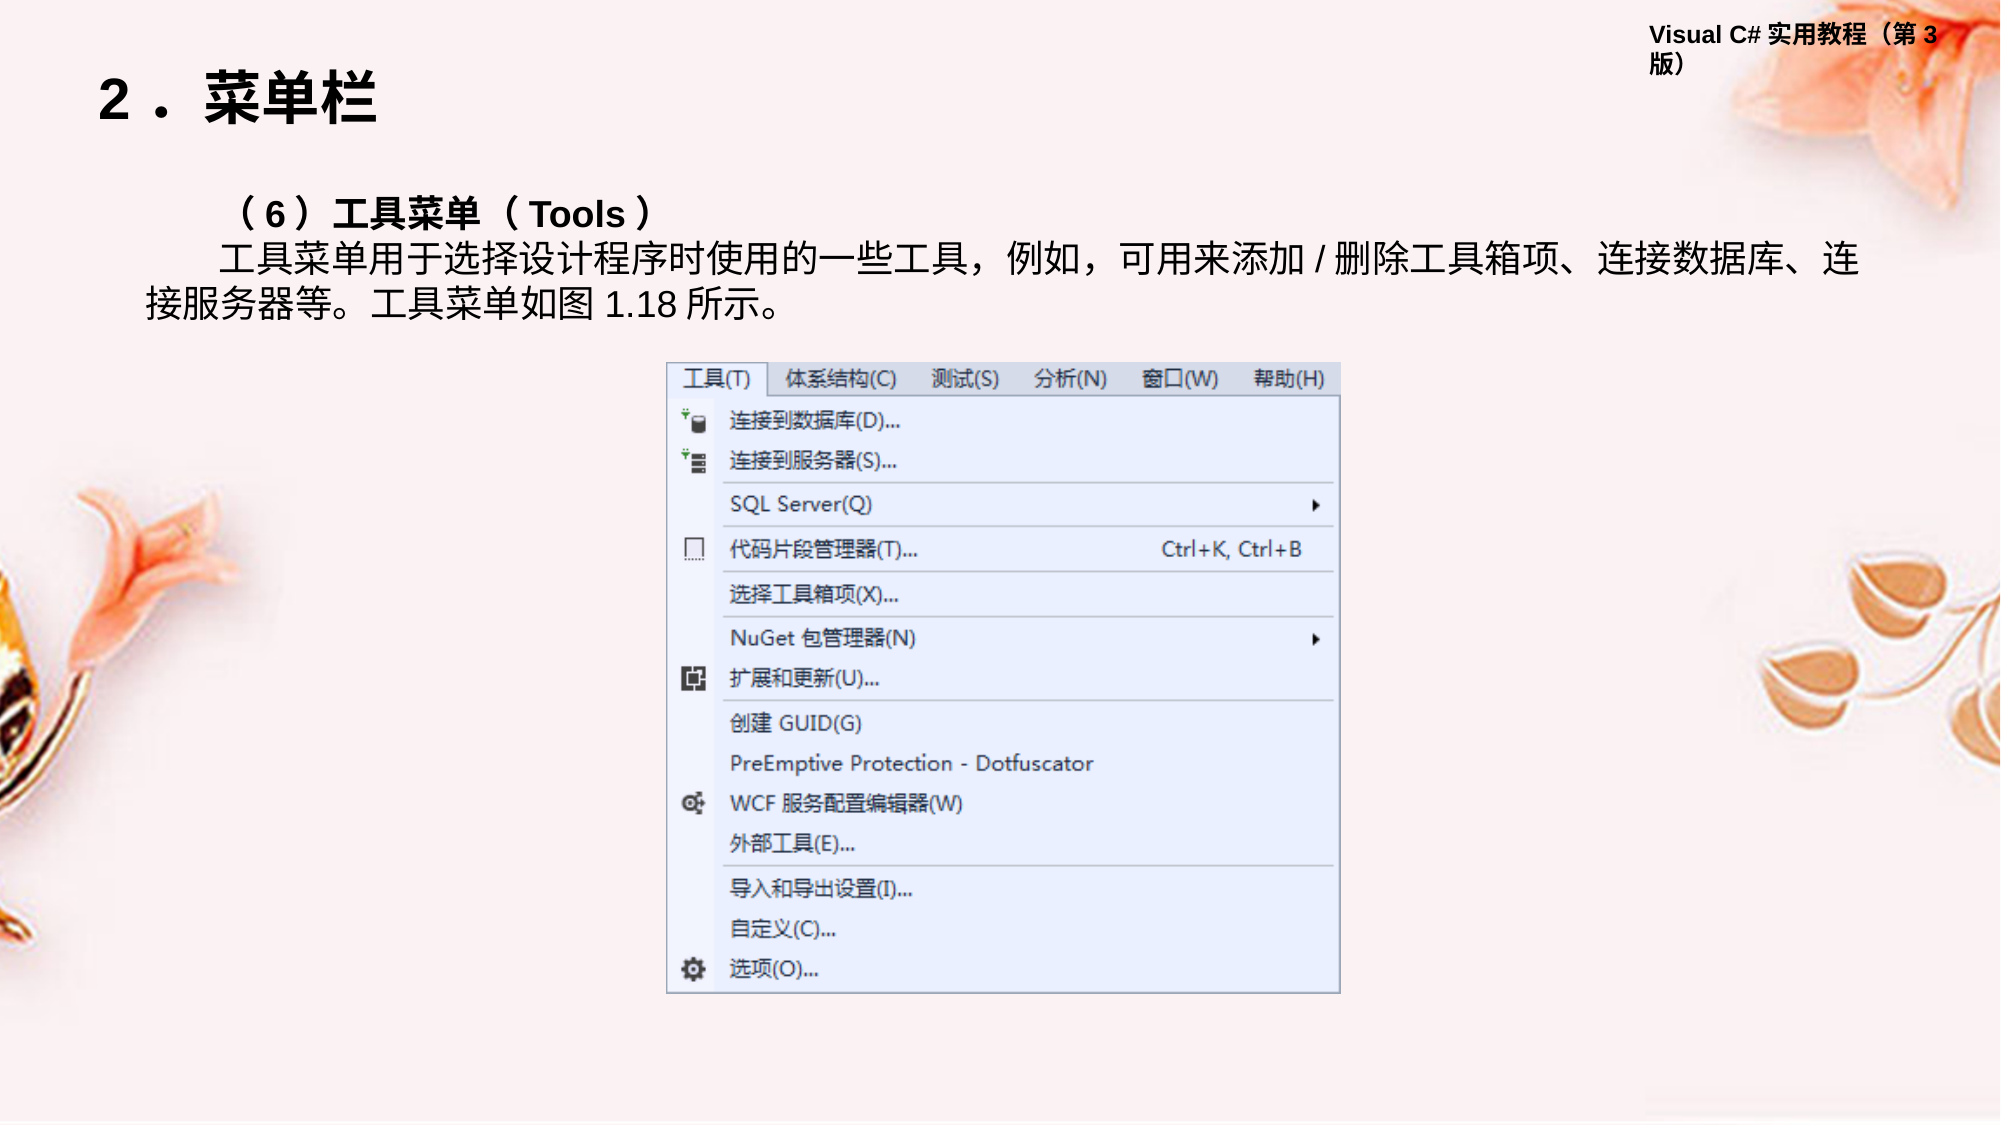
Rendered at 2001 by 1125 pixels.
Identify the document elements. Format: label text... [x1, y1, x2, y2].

text_box 2．菜单栏 [83, 61, 813, 139]
text_box （6）工具菜单（Tools） 工具菜单用于选择设计程序时使用的一些工具，例如，可用来添加/删除工具箱项、连接数据库、连接服务器等。工具菜单如图1.18所示。 [130, 183, 1877, 333]
picture [0, 0, 2001, 1125]
